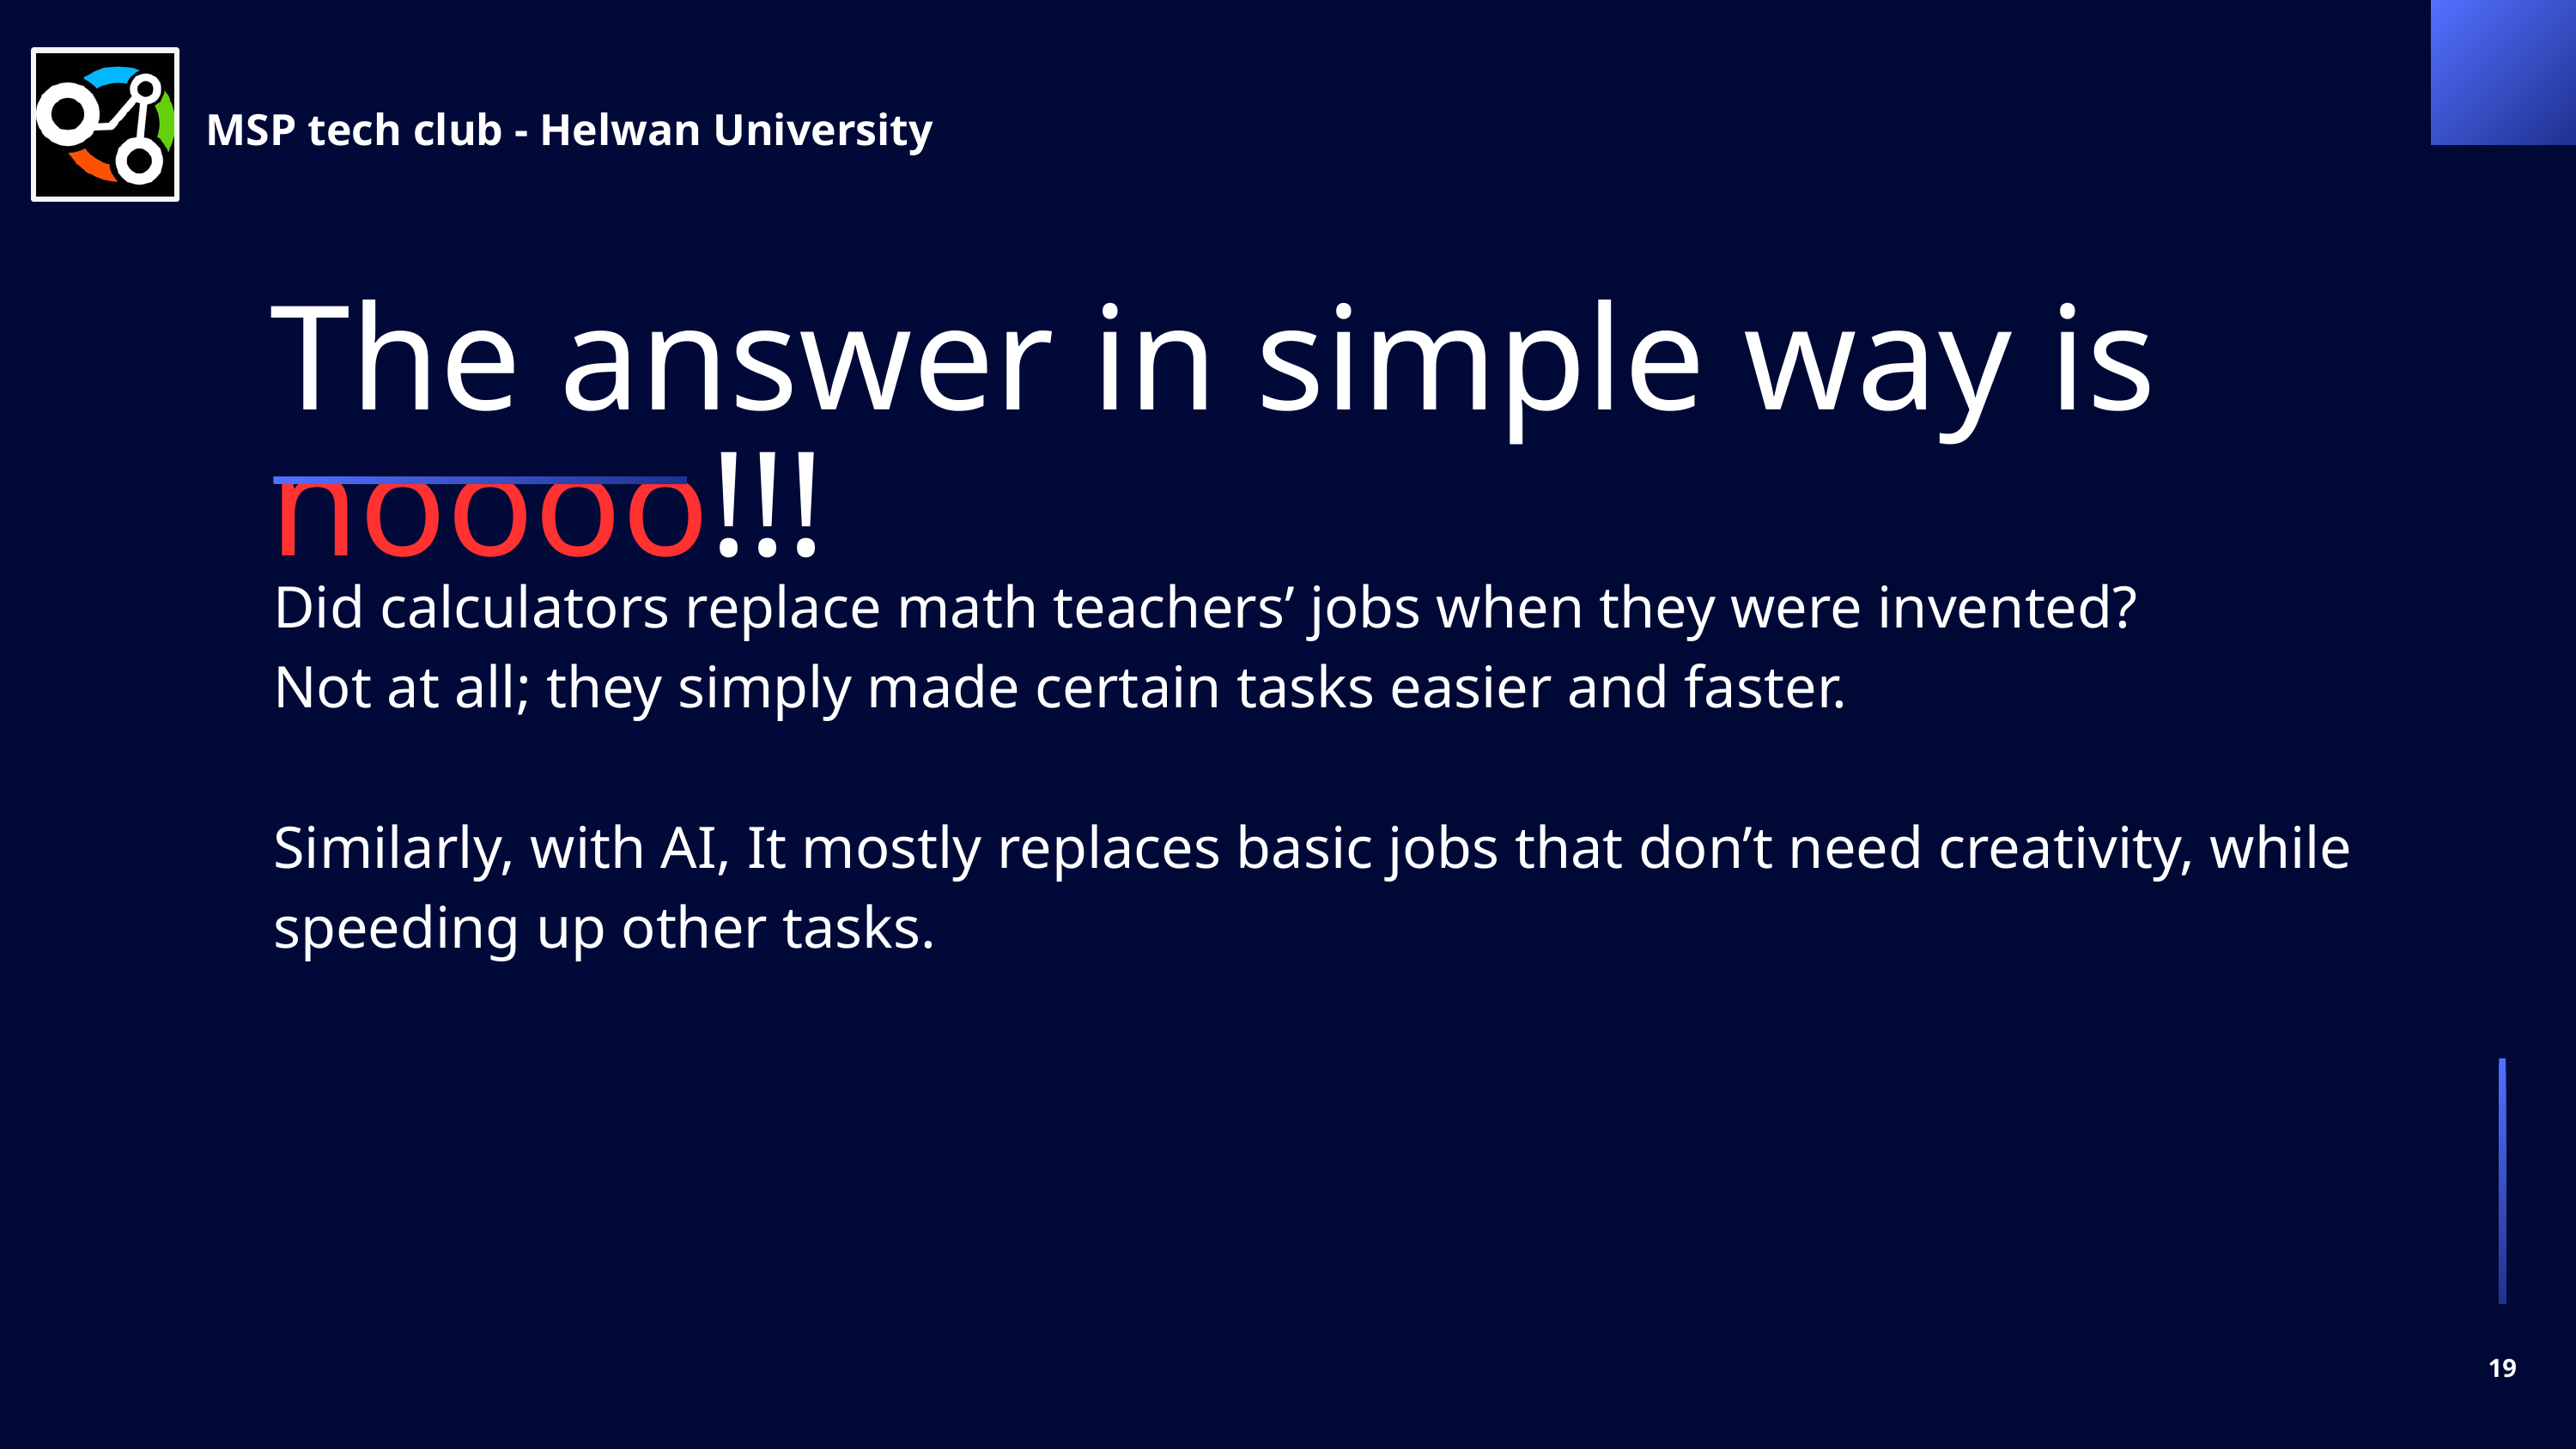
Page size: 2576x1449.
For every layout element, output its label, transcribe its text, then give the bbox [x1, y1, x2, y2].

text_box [273, 476, 687, 484]
text_box Did calculators replace math teachers’ jobs when they were invented? Not at all; they simply made certain tasks easier and faster. Similarly, with AI, It mostly replaces basic jobs that don’t need creativity, while speeding up other tasks. [273, 559, 2506, 960]
text_box The answer in simple way is noooo!!! [270, 292, 2500, 585]
text_box MSP tech club - Helwan University [205, 94, 951, 155]
text_box 19 [2464, 1347, 2542, 1383]
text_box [2499, 1058, 2506, 1304]
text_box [2430, 0, 2576, 145]
text_box [33, 50, 178, 200]
